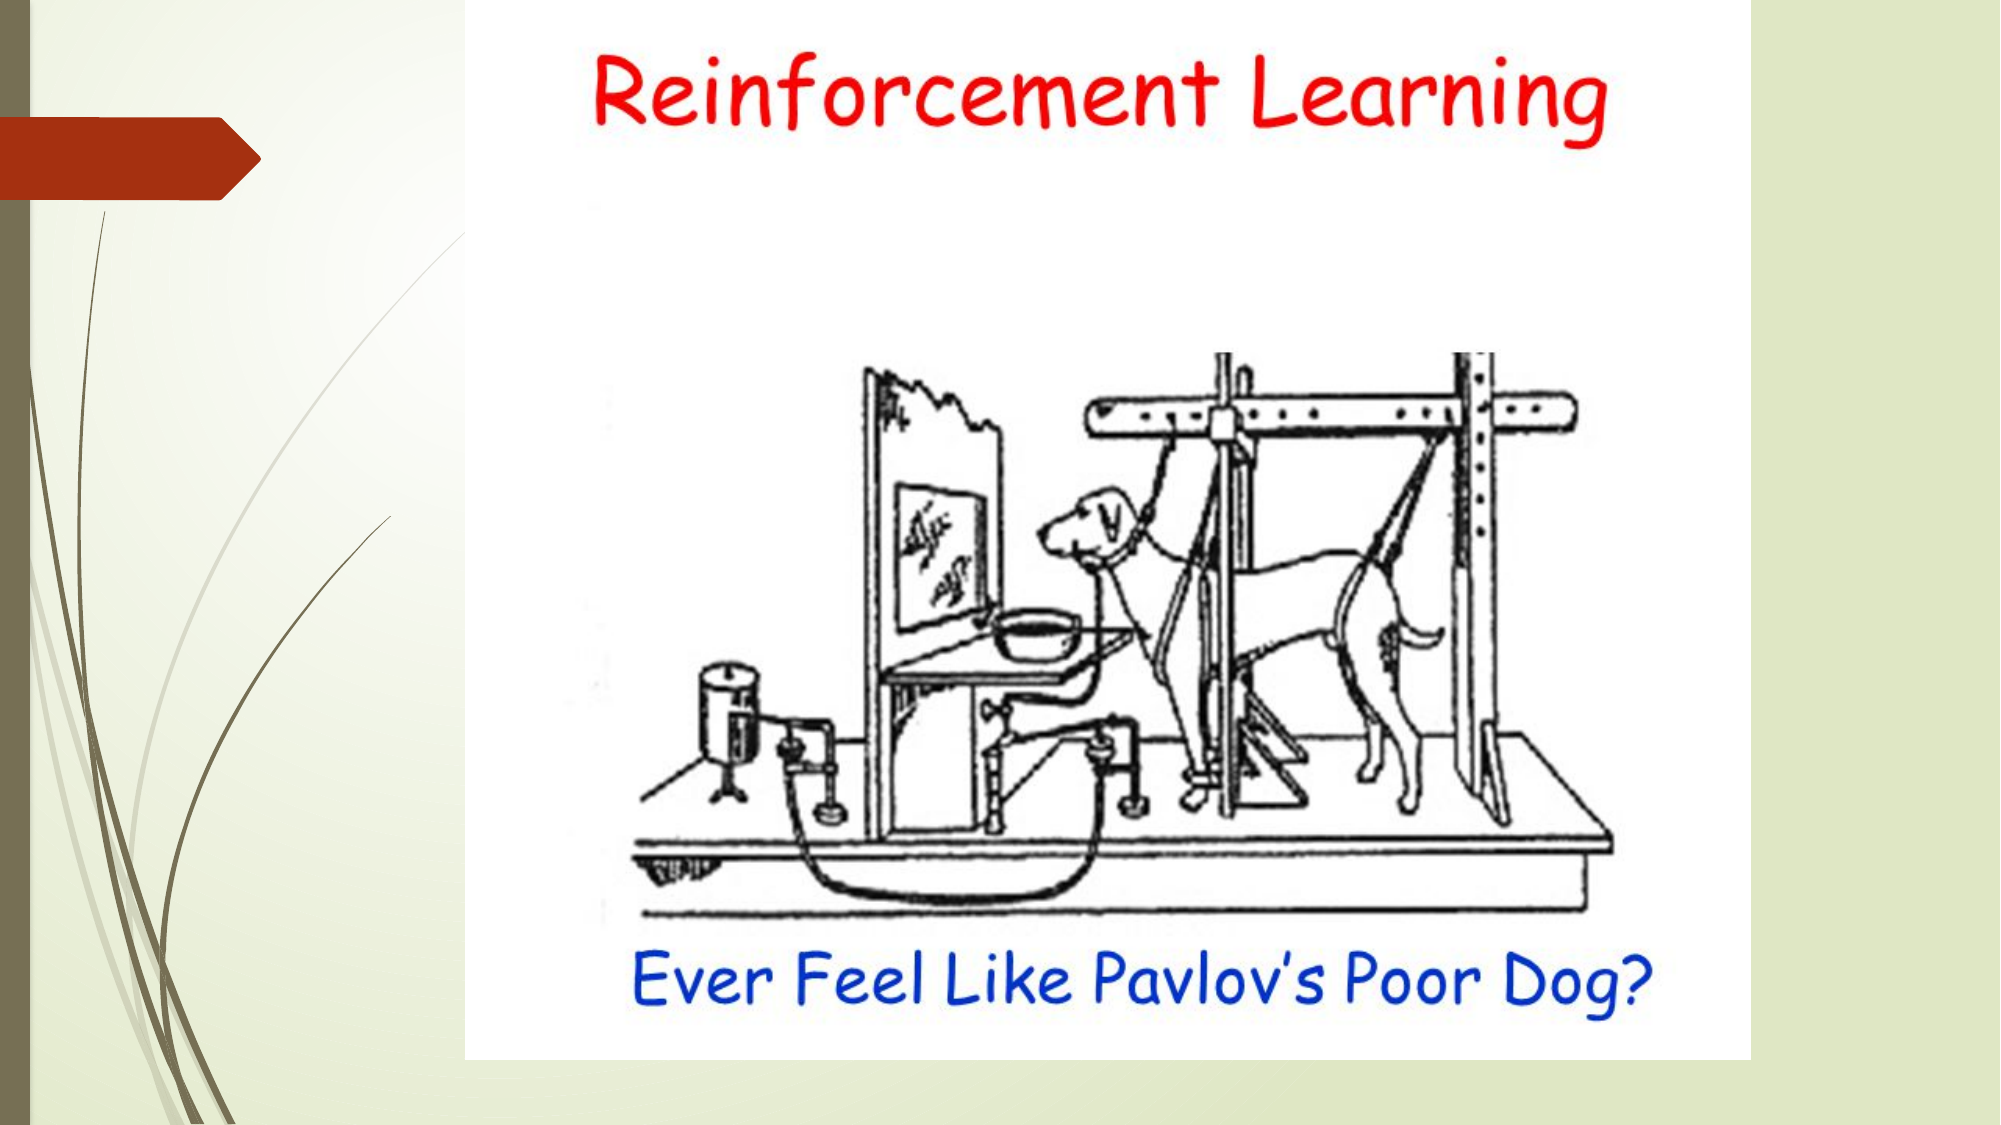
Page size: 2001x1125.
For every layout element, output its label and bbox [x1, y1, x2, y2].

picture [464, 0, 1752, 1060]
